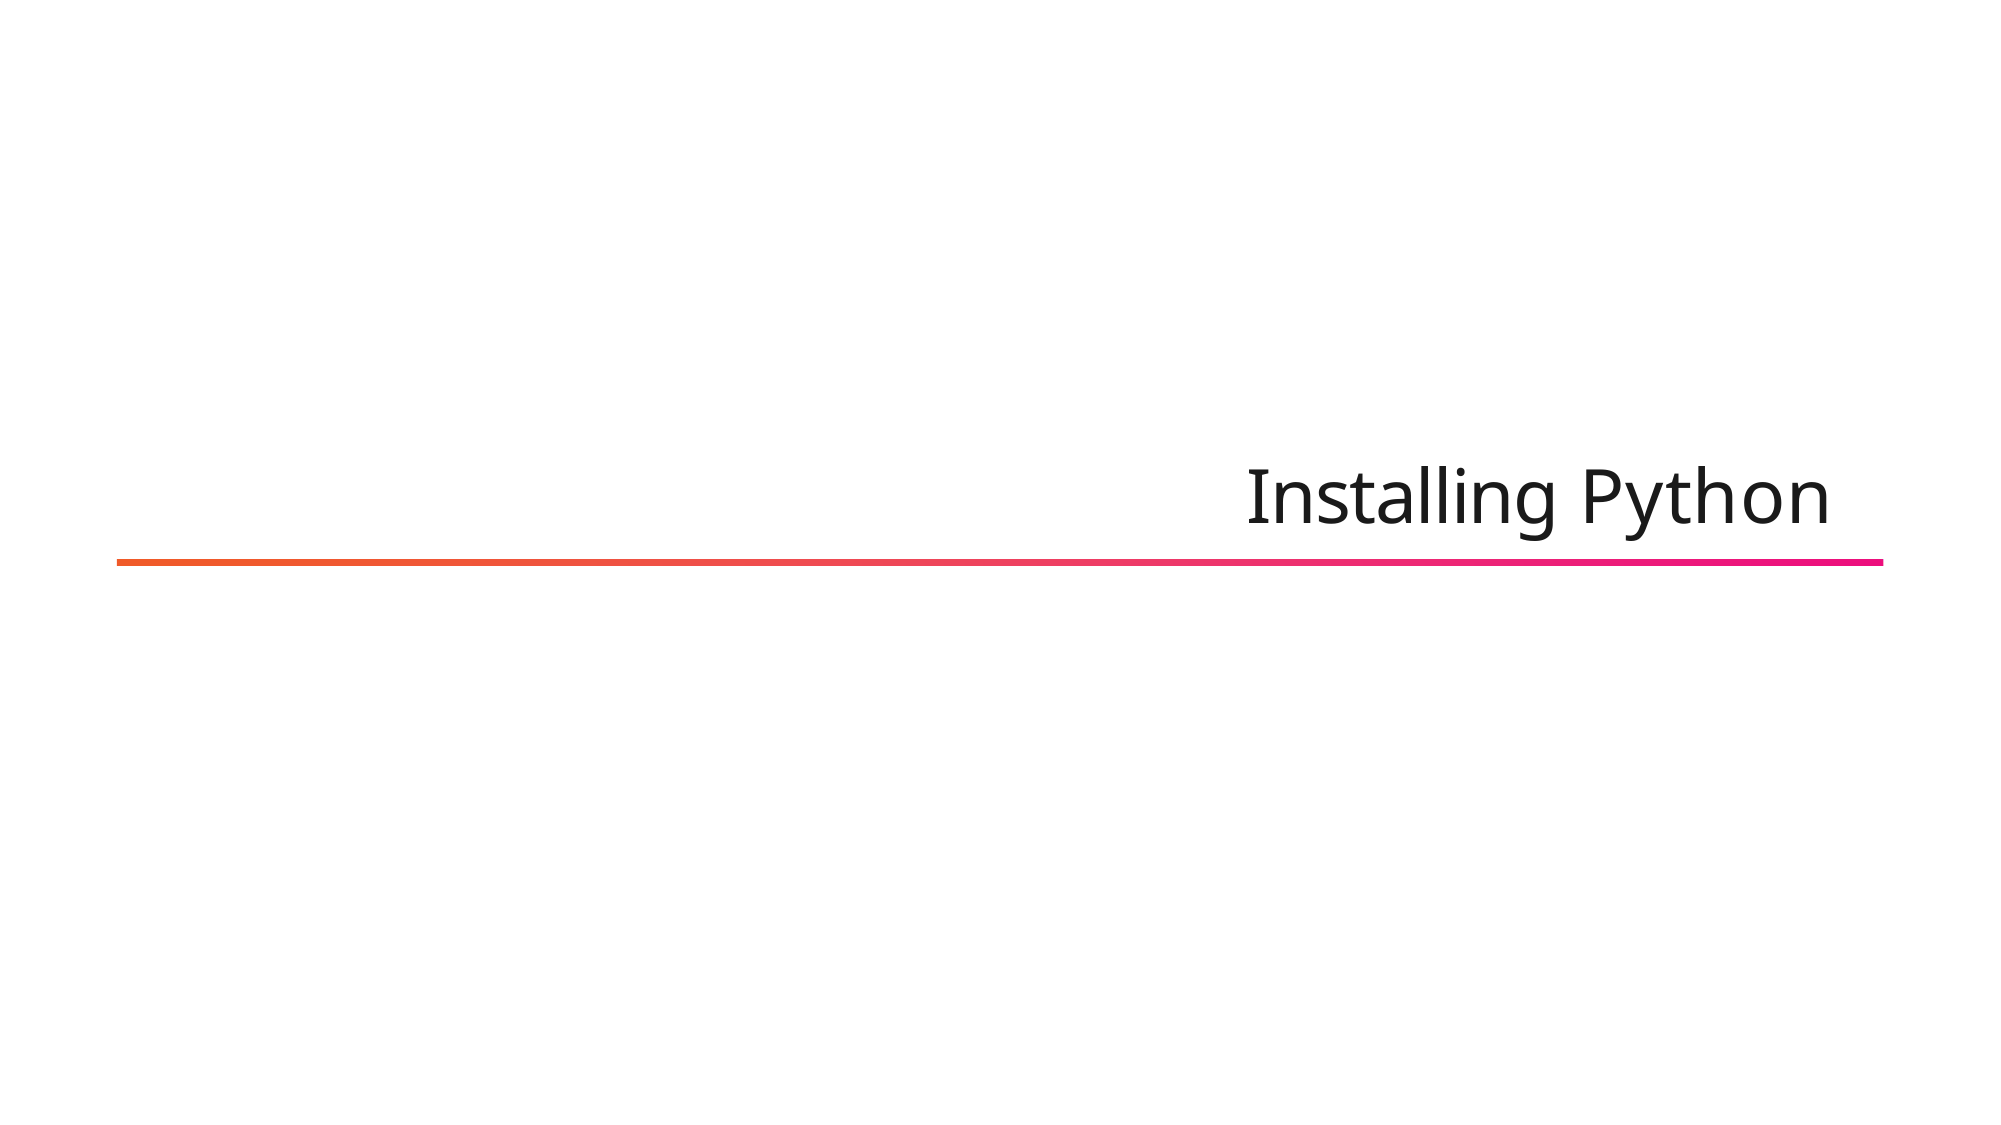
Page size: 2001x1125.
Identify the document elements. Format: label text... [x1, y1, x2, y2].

text_box [116, 559, 1244, 566]
text_box [1871, 559, 1884, 566]
title Installing Python [1244, 446, 1871, 636]
